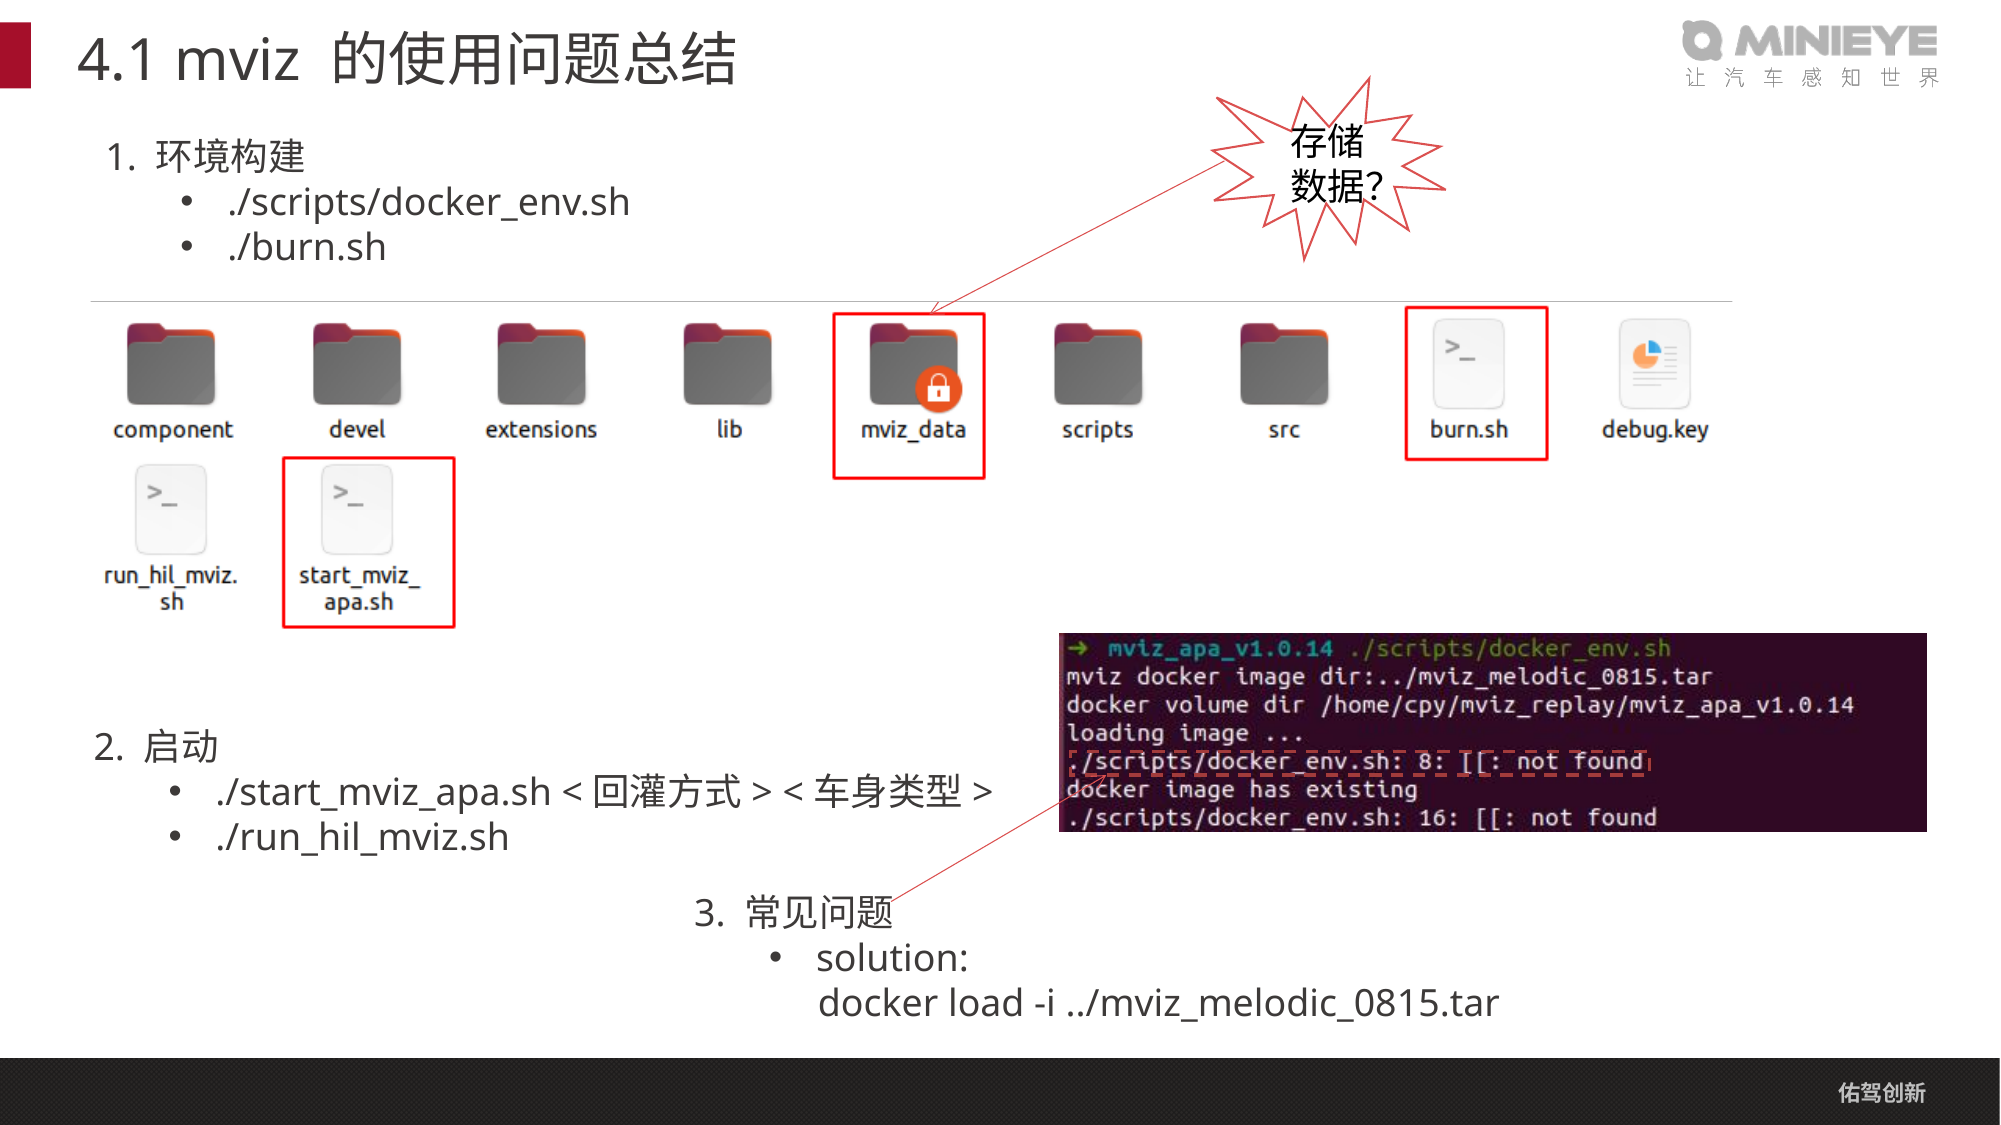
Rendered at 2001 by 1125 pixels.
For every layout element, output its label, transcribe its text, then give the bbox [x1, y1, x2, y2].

picture [0, 1058, 2000, 1125]
text_box 存储数据？ [1209, 75, 1447, 264]
picture [90, 301, 1927, 832]
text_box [929, 160, 1225, 315]
text_box 1. 环境构建 ./scripts/docker_env.sh ./burn.sh [90, 125, 788, 276]
text_box 2. 启动 ./start_mviz_apa.sh <回灌方式> <车身类型> ./run_hil_mviz.sh [78, 715, 1015, 866]
text_box 3. 常见问题 solution: docker load -i ../mviz_melodic_0815.tar [679, 881, 1649, 1032]
title 4.1 mviz 的使用问题总结 [62, 13, 1649, 101]
picture [1670, 20, 1983, 103]
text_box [891, 775, 1107, 902]
